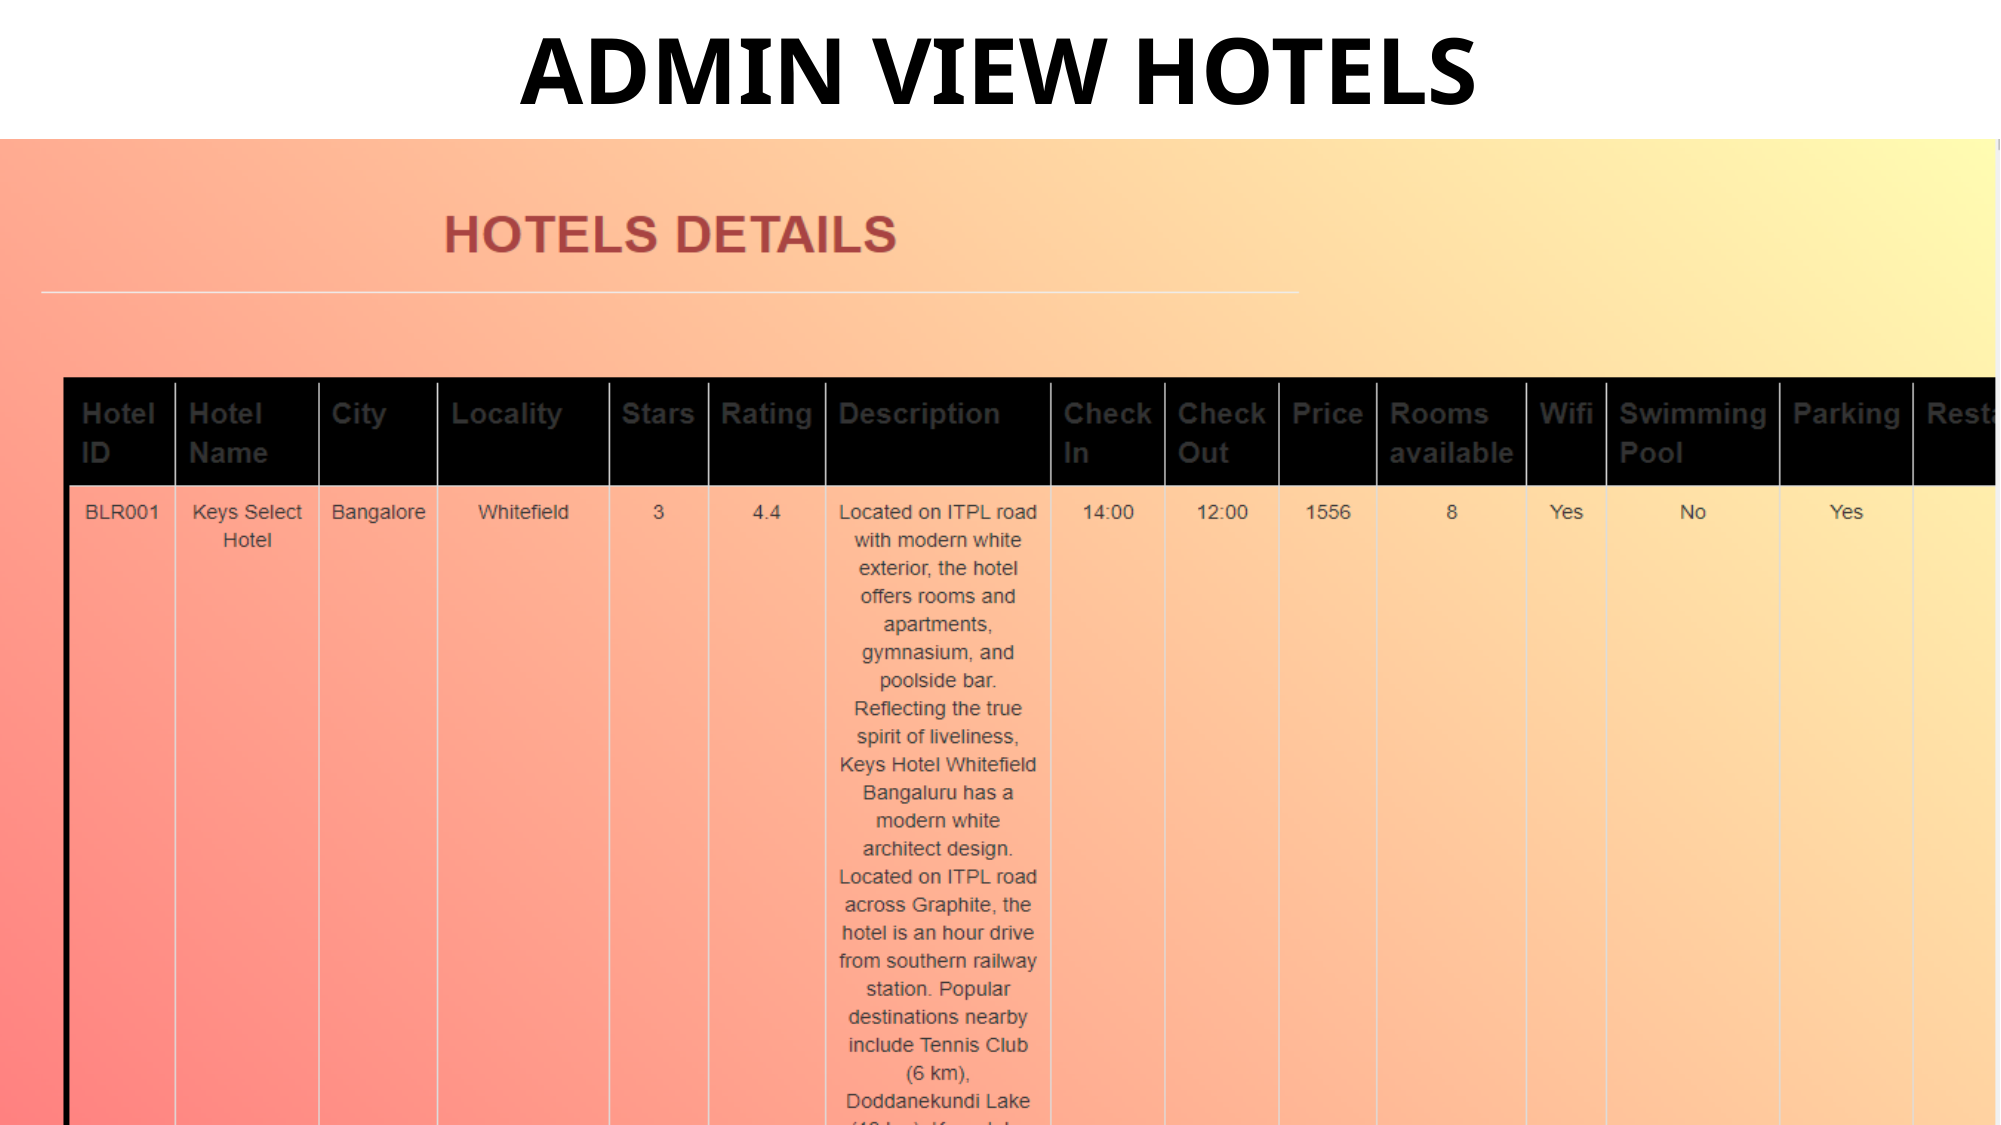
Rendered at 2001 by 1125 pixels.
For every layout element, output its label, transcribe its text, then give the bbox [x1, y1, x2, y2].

title ADMIN VIEW HOTELS [137, 0, 1863, 139]
picture [0, 139, 2000, 1125]
